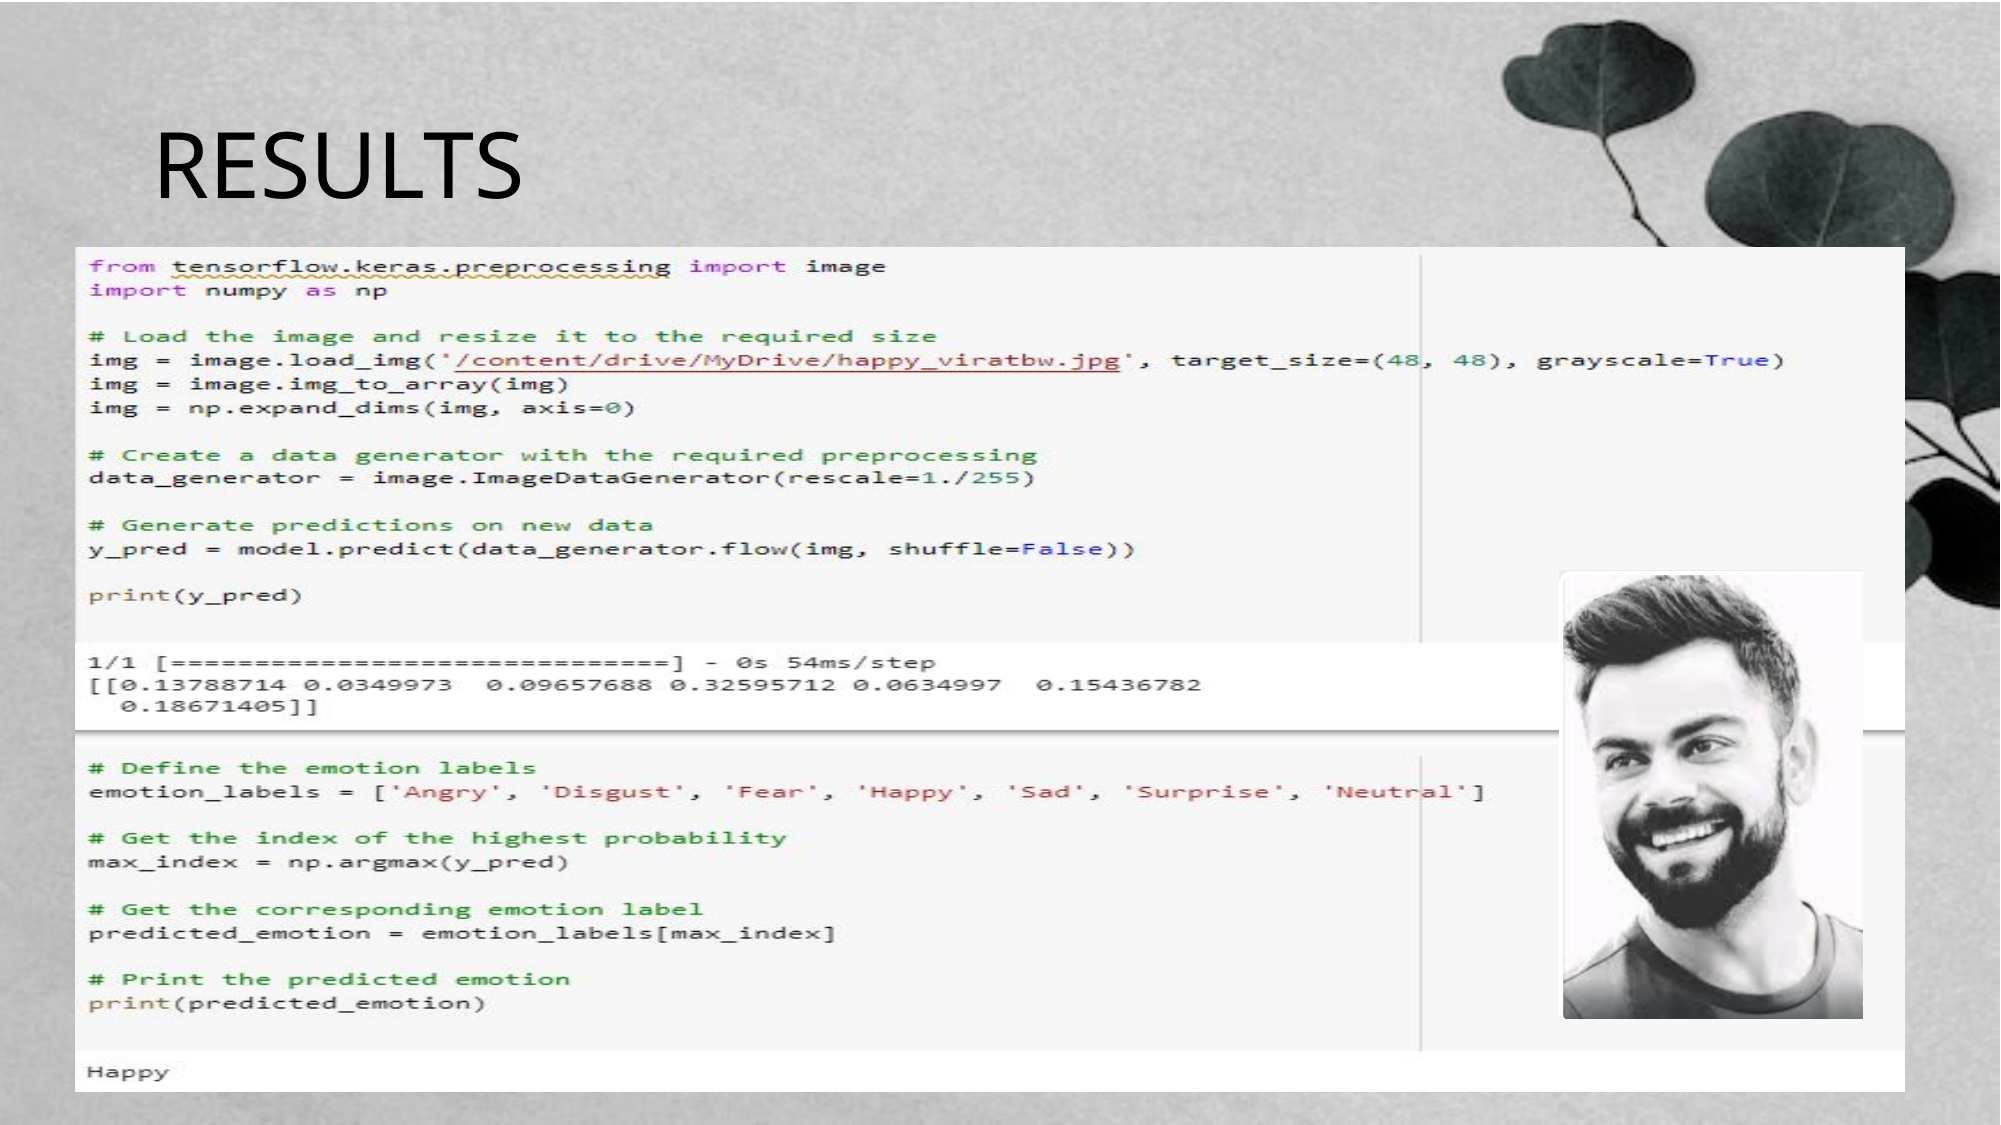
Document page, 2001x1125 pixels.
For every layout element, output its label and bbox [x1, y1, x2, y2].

picture [0, 2, 2000, 1125]
list [75, 247, 1905, 1093]
